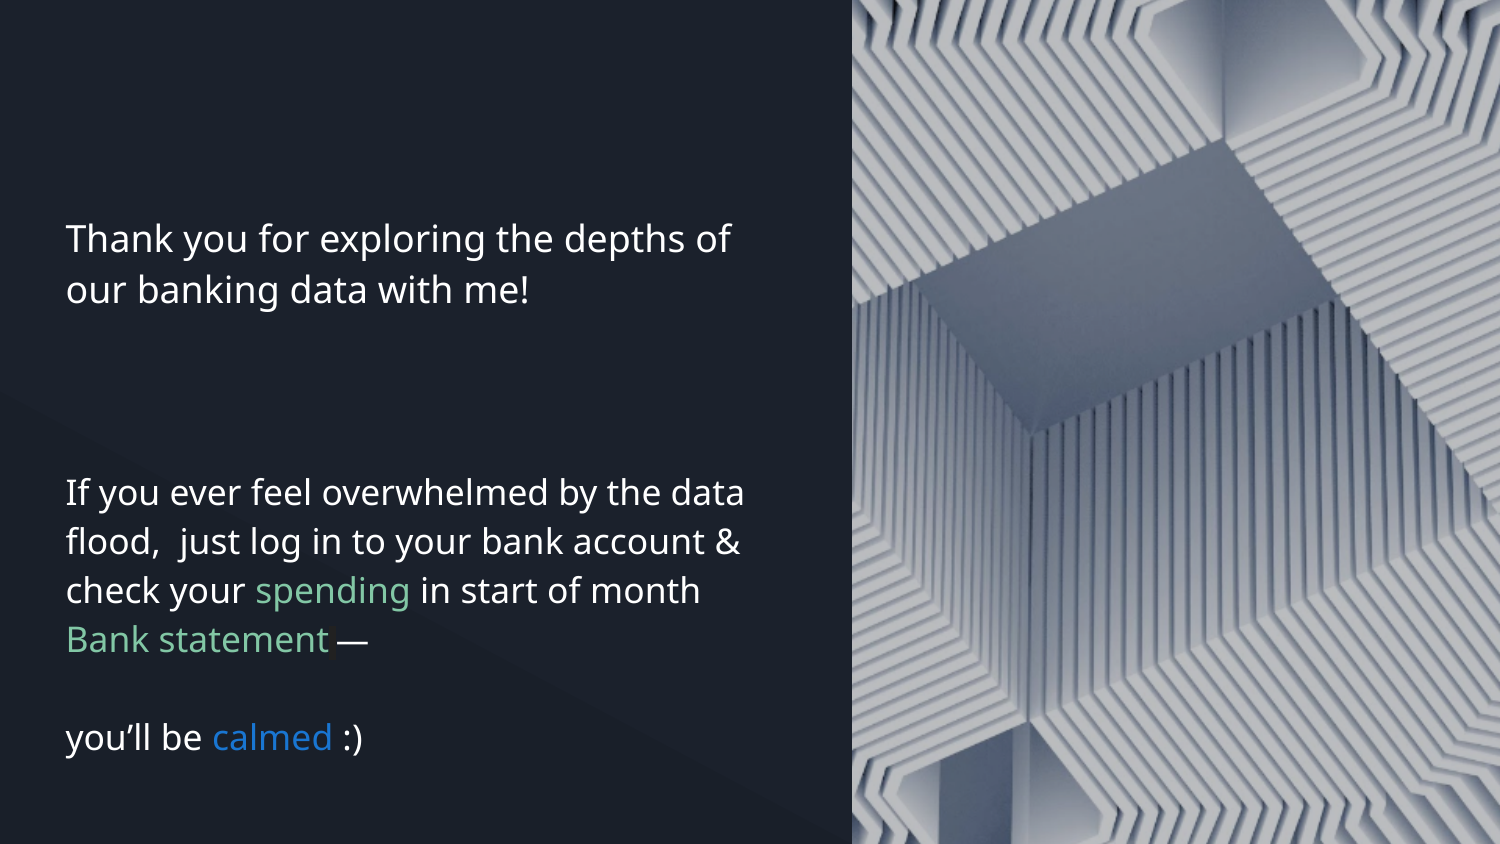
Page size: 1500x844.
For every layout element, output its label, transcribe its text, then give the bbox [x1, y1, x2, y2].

text_box [0, 391, 847, 844]
picture [852, 0, 1500, 844]
text_box Thank you for exploring the depths of our banking data with me! If you ever feel overwhelmed by the data flood, just log in to your bank account & check your spending in start of month Bank statement — you’ll be calmed :) [50, 150, 801, 819]
